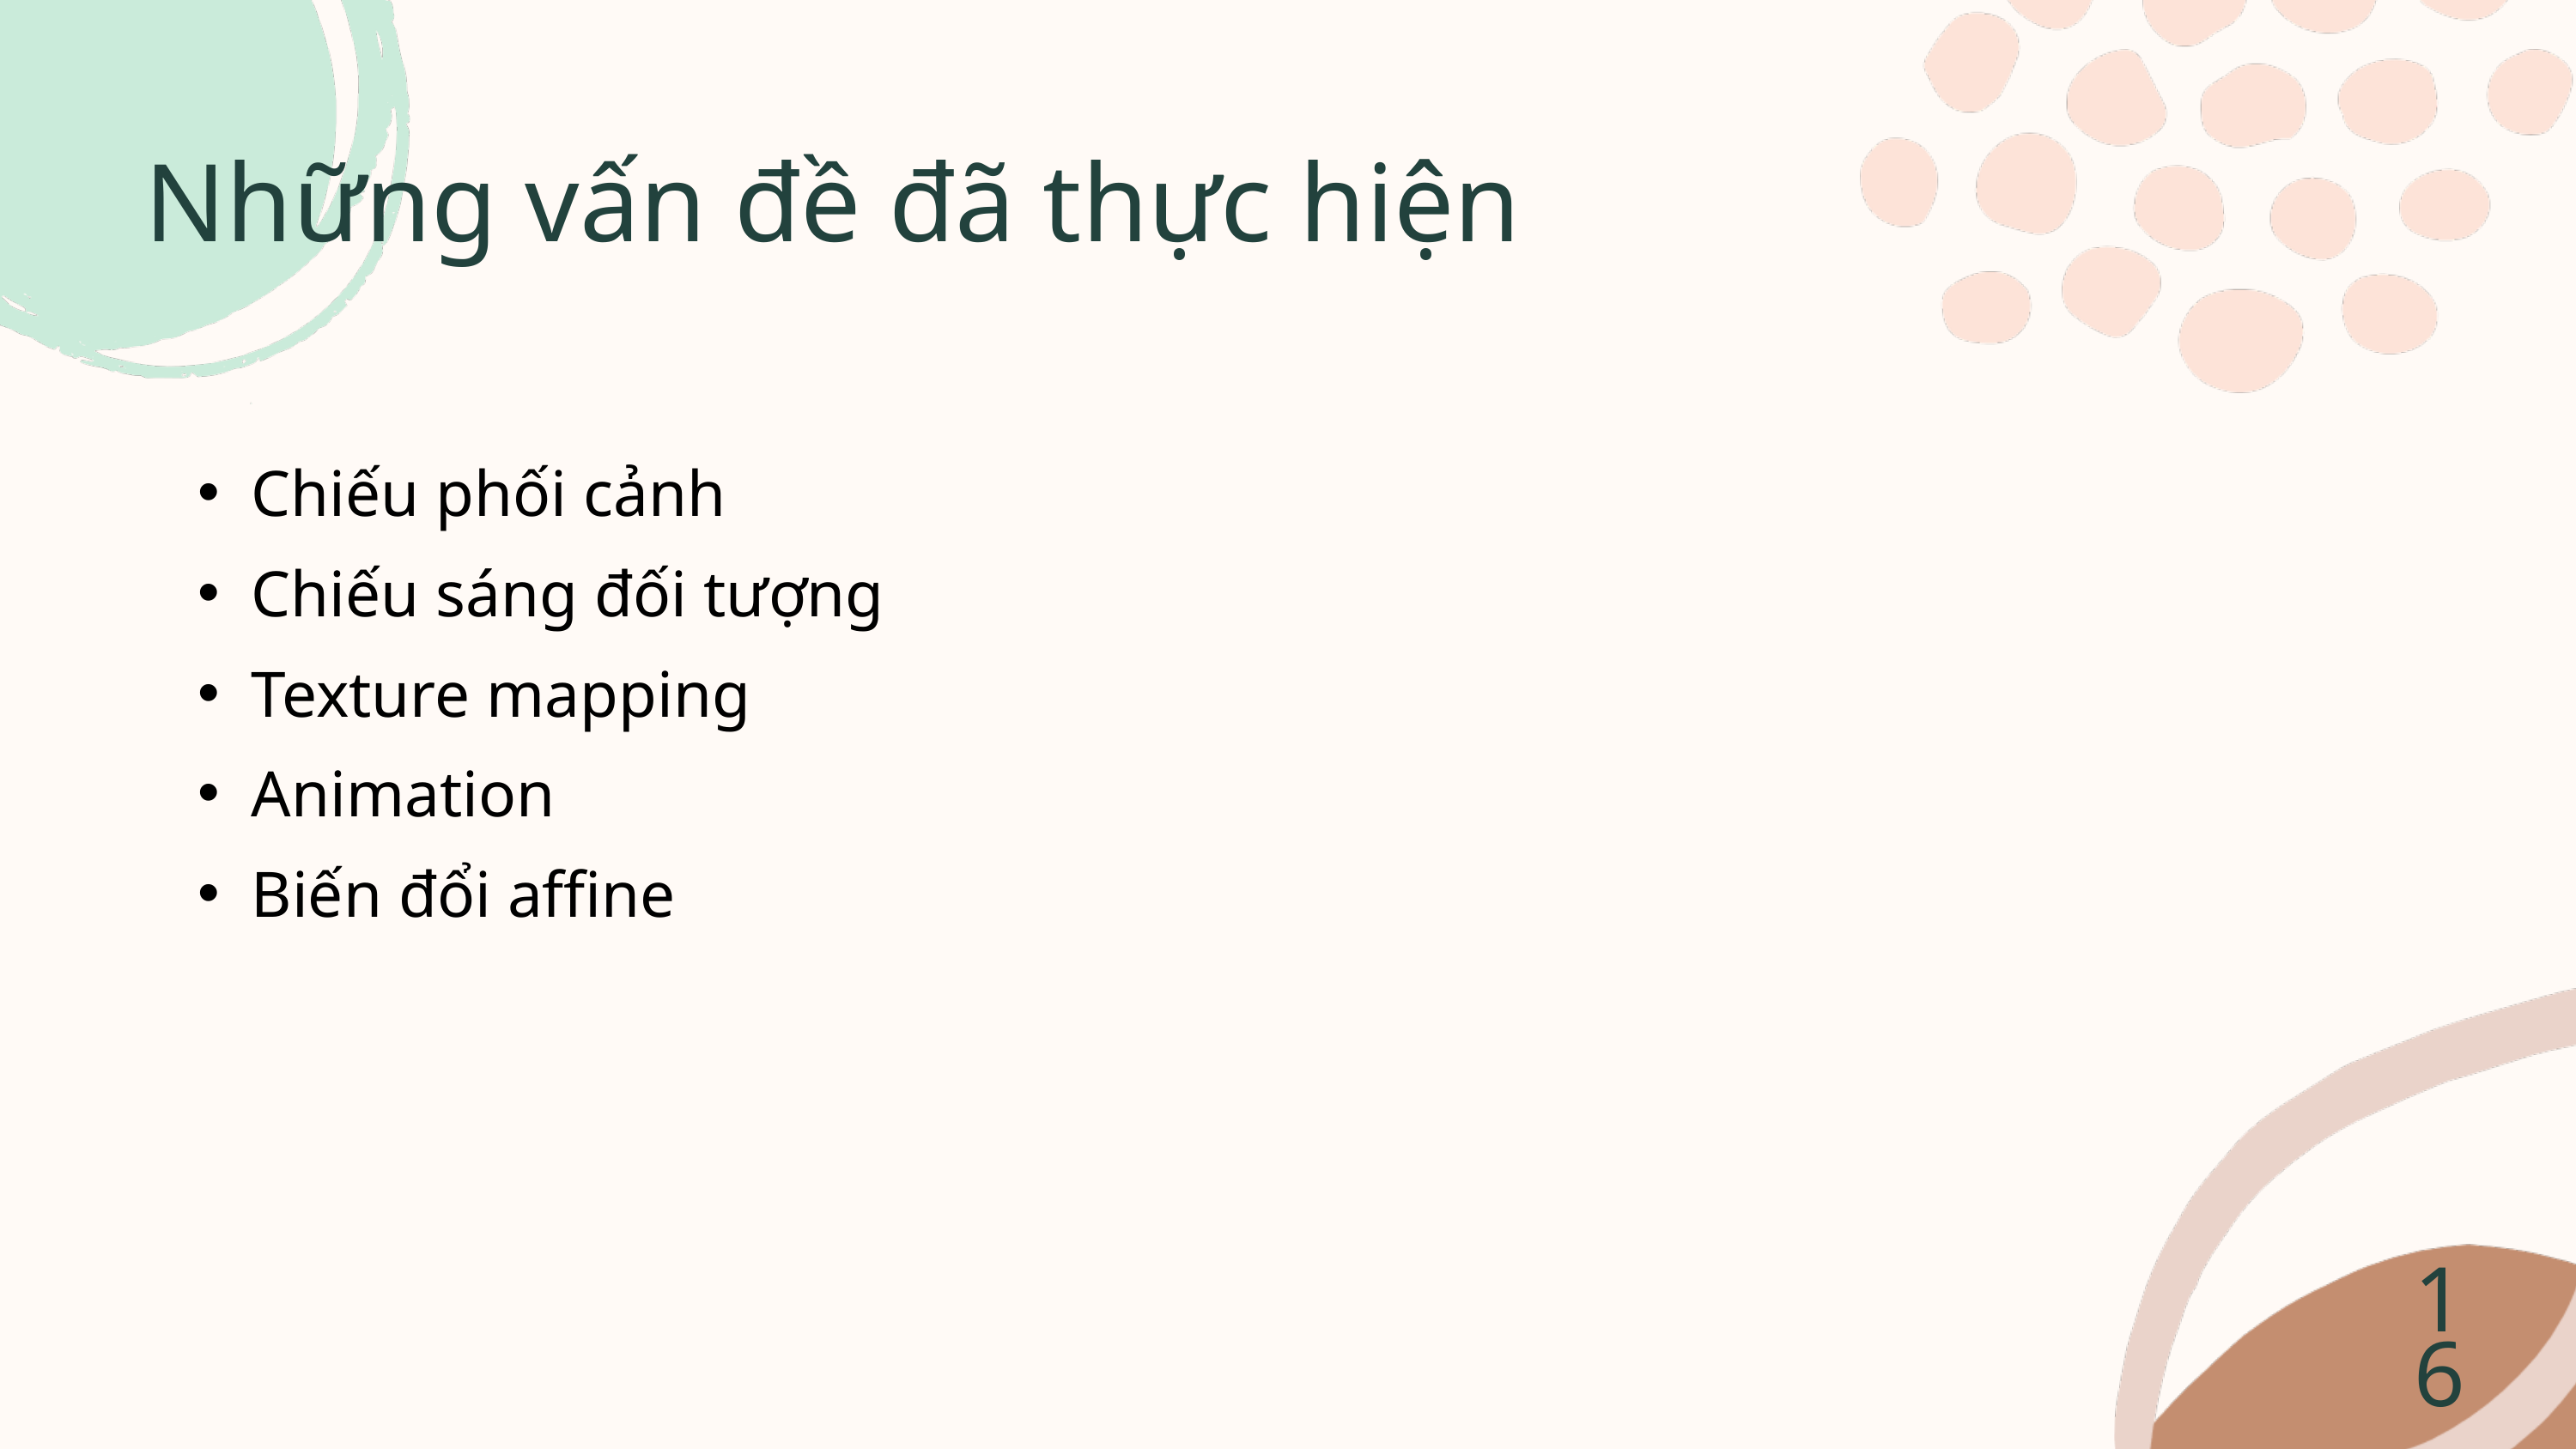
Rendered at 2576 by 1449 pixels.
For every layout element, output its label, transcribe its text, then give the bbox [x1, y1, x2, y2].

text_box Chiếu phối cảnh Chiếu sáng đối tượng Texture mapping Animation Biến đổi affine [144, 428, 1860, 931]
text_box Những vấn đề đã thực hiện [144, 173, 1555, 264]
text_box [0, 0, 411, 404]
text_box 16 [2414, 1274, 2512, 1425]
text_box [1859, 0, 2576, 404]
text_box [2114, 980, 2576, 1449]
